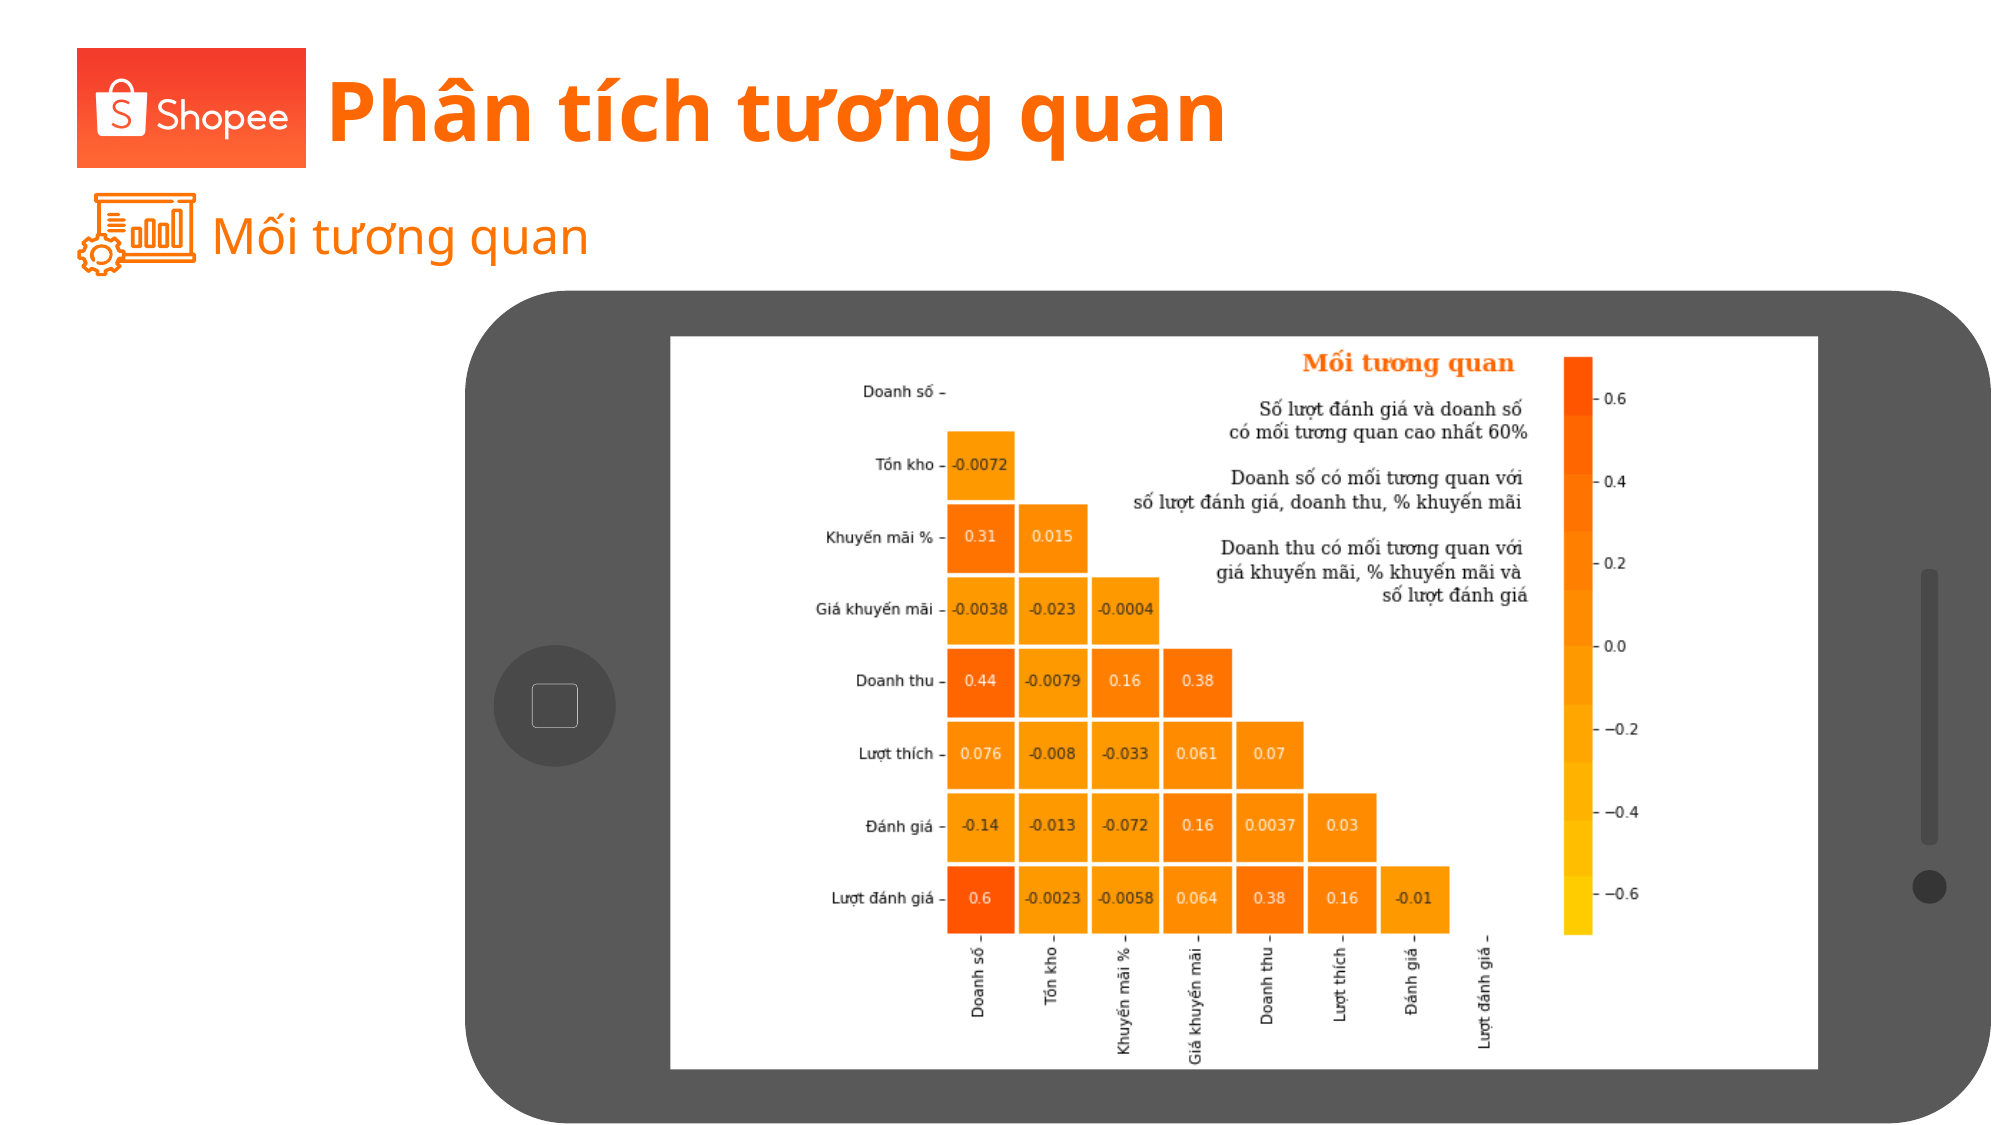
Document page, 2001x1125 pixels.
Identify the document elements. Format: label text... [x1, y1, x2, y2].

picture [805, 340, 1651, 1069]
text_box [464, 290, 1992, 1124]
picture [77, 47, 307, 169]
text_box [77, 192, 197, 277]
title Phân tích tương quan [305, 38, 1941, 179]
text_box Mối tương quan [202, 208, 1586, 261]
